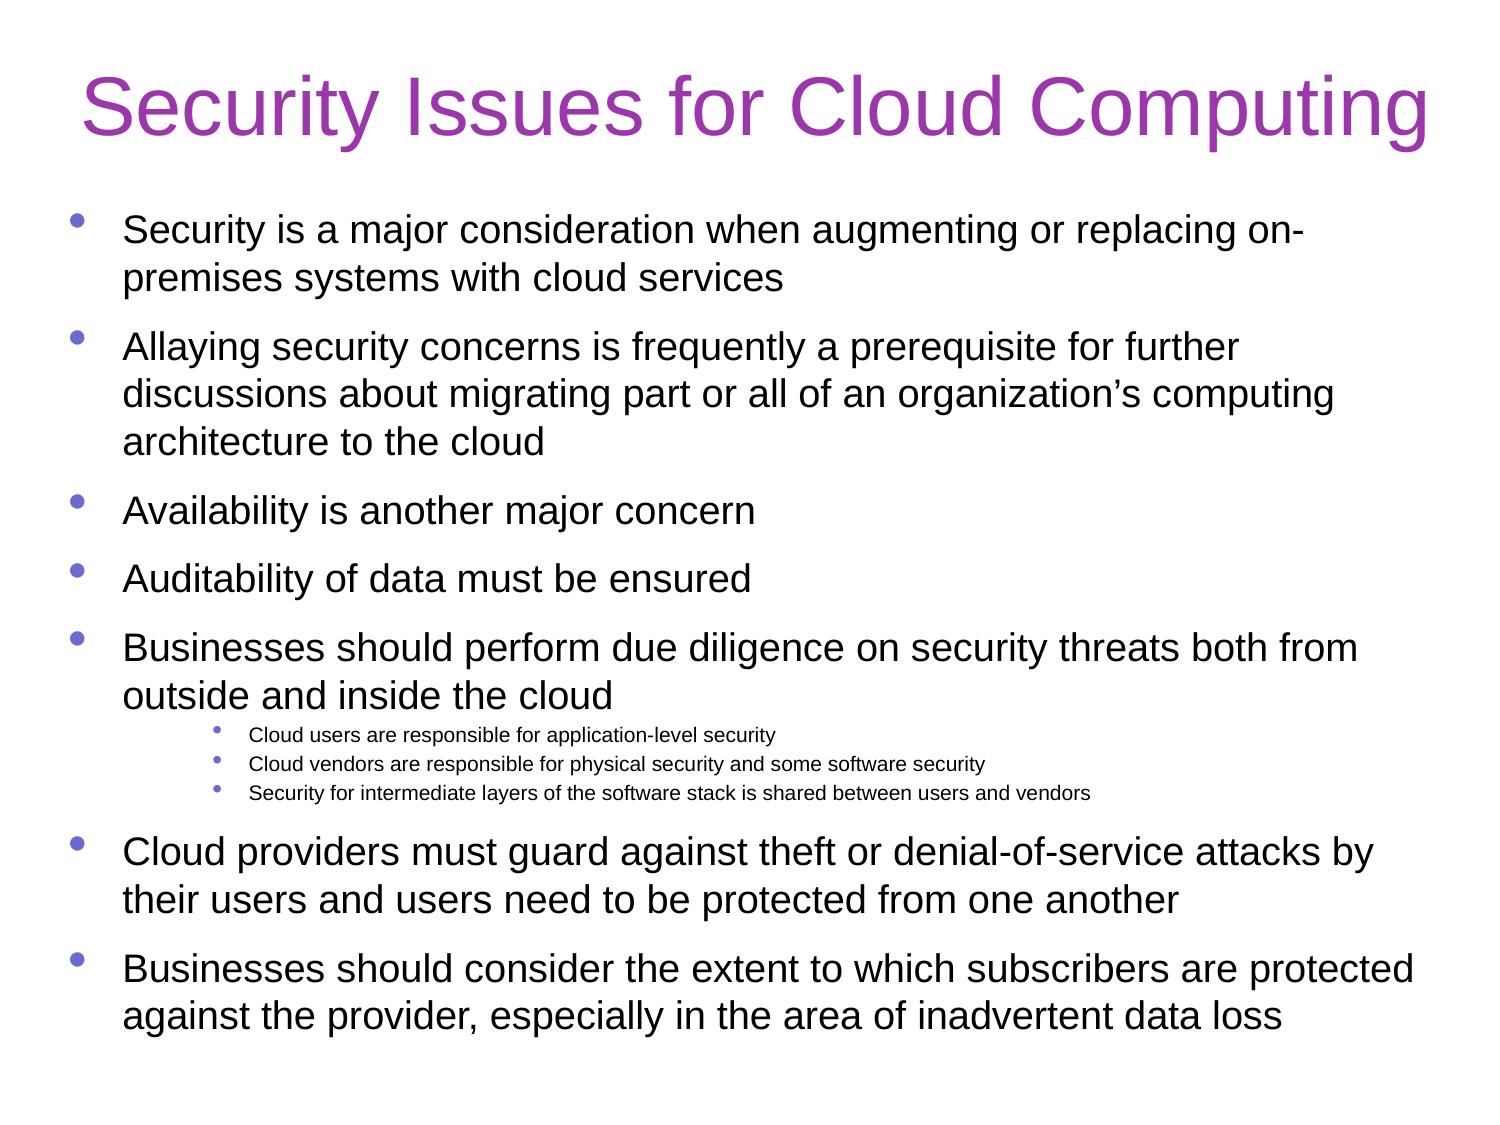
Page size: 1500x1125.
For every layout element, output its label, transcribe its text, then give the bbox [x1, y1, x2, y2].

title Security Issues for Cloud Computing [52, 30, 1459, 174]
list Security is a major consideration when augmenting or replacing on-premises systems with cloud services Allaying security concerns is frequently a prerequisite for further discussions about migrating part or all of an organization’s computing architecture to the cloud Availability is another major concern Auditability of data must be ensured Businesses should perform due diligence on security threats both from outside and inside the cloud Cloud users are responsible for application-level security Cloud vendors are responsible for physical security and some software security Security for intermediate layers of the software stack is shared between users and vendors Cloud providers must guard against theft or denial-of-service attacks by their users and users need to be protected from one another Businesses should consider the extent to which subscribers are protected against the provider, especially in the area of inadvertent data loss [52, 196, 1459, 1059]
